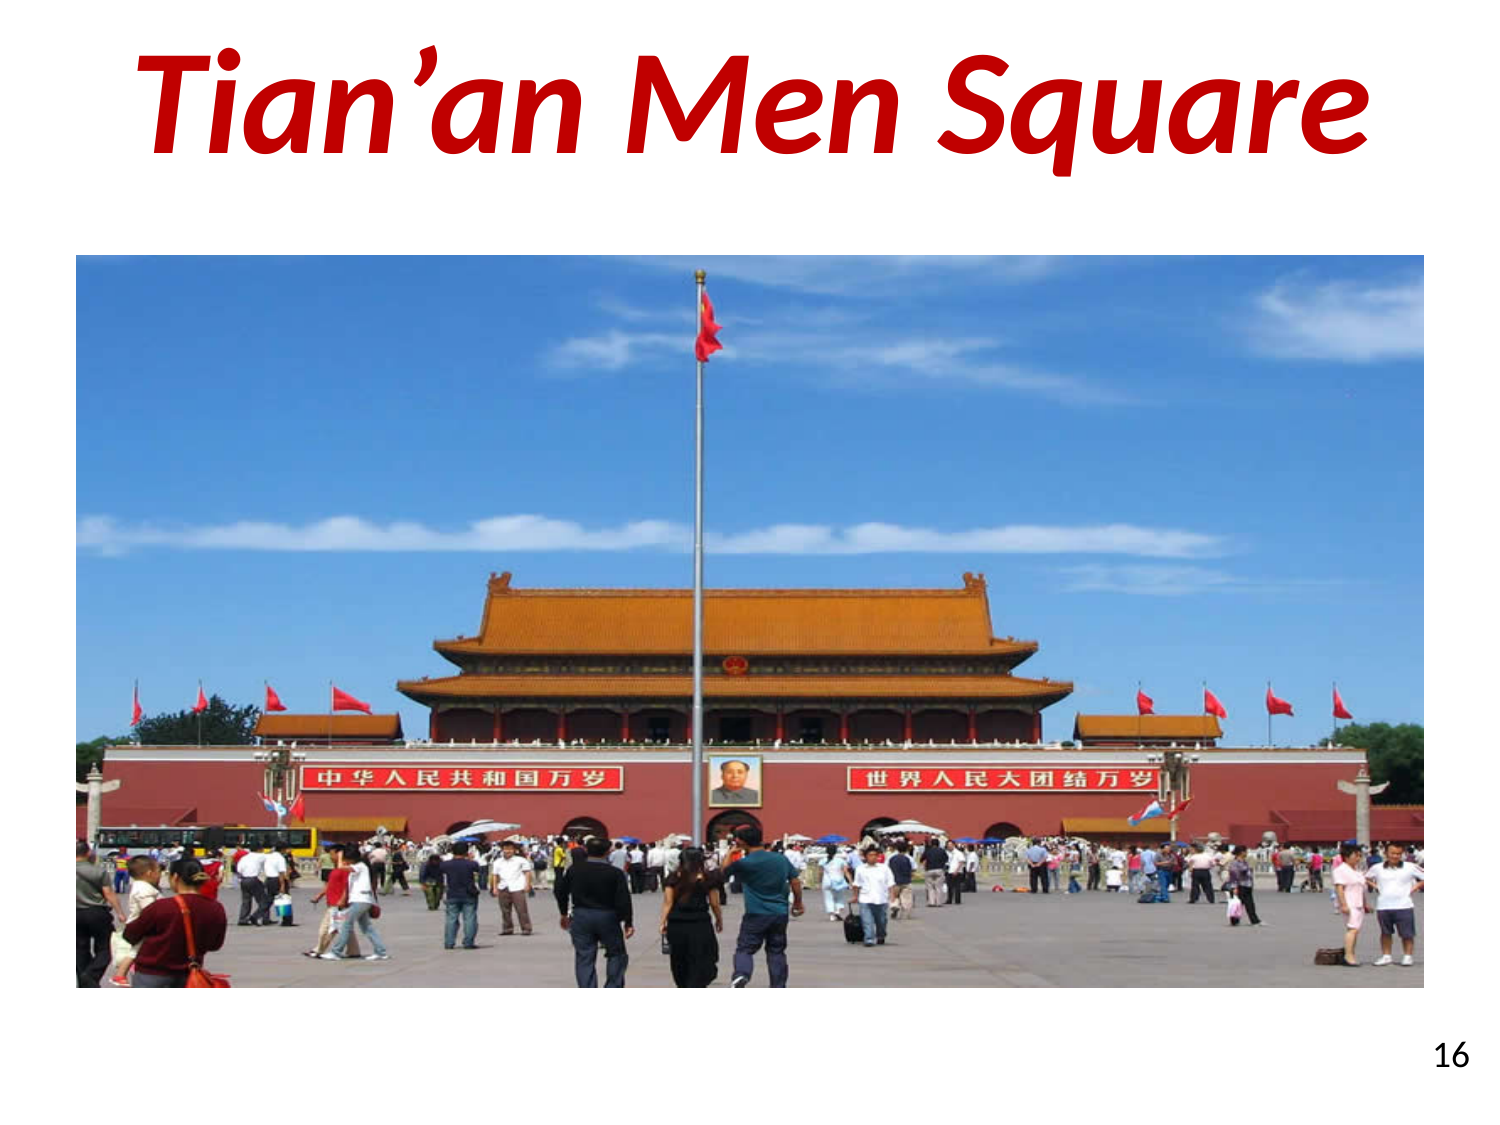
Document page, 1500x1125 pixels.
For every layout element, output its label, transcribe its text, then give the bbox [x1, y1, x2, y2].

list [76, 255, 1424, 988]
title Tian’an Men Square [76, 0, 1427, 188]
text_box 16 [1417, 1023, 1500, 1083]
